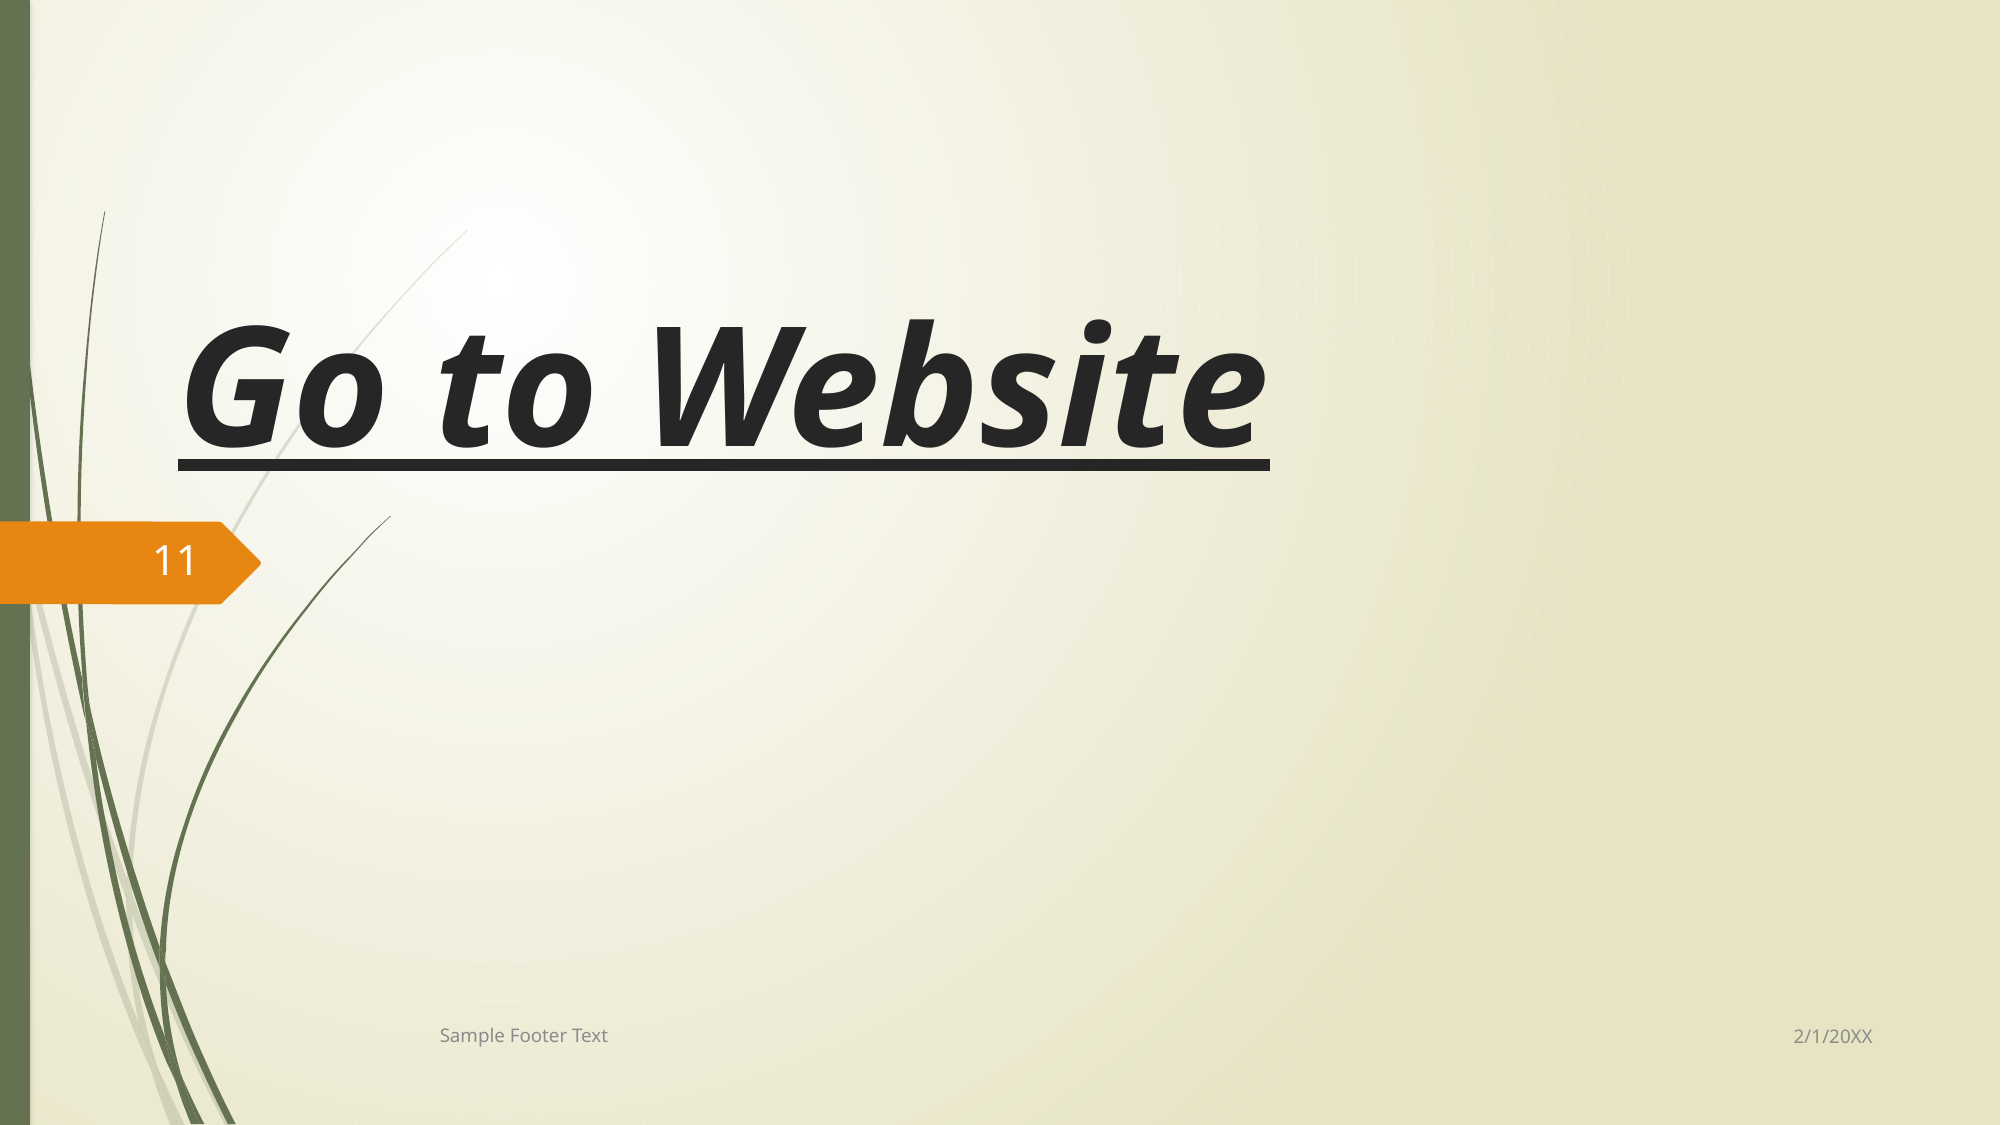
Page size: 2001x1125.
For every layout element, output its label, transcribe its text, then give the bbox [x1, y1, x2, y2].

footer Sample Footer Text [424, 1006, 1675, 1067]
slide_number 11 [87, 532, 216, 592]
title Go to Website [162, 202, 1913, 488]
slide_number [1699, 1005, 1888, 1067]
